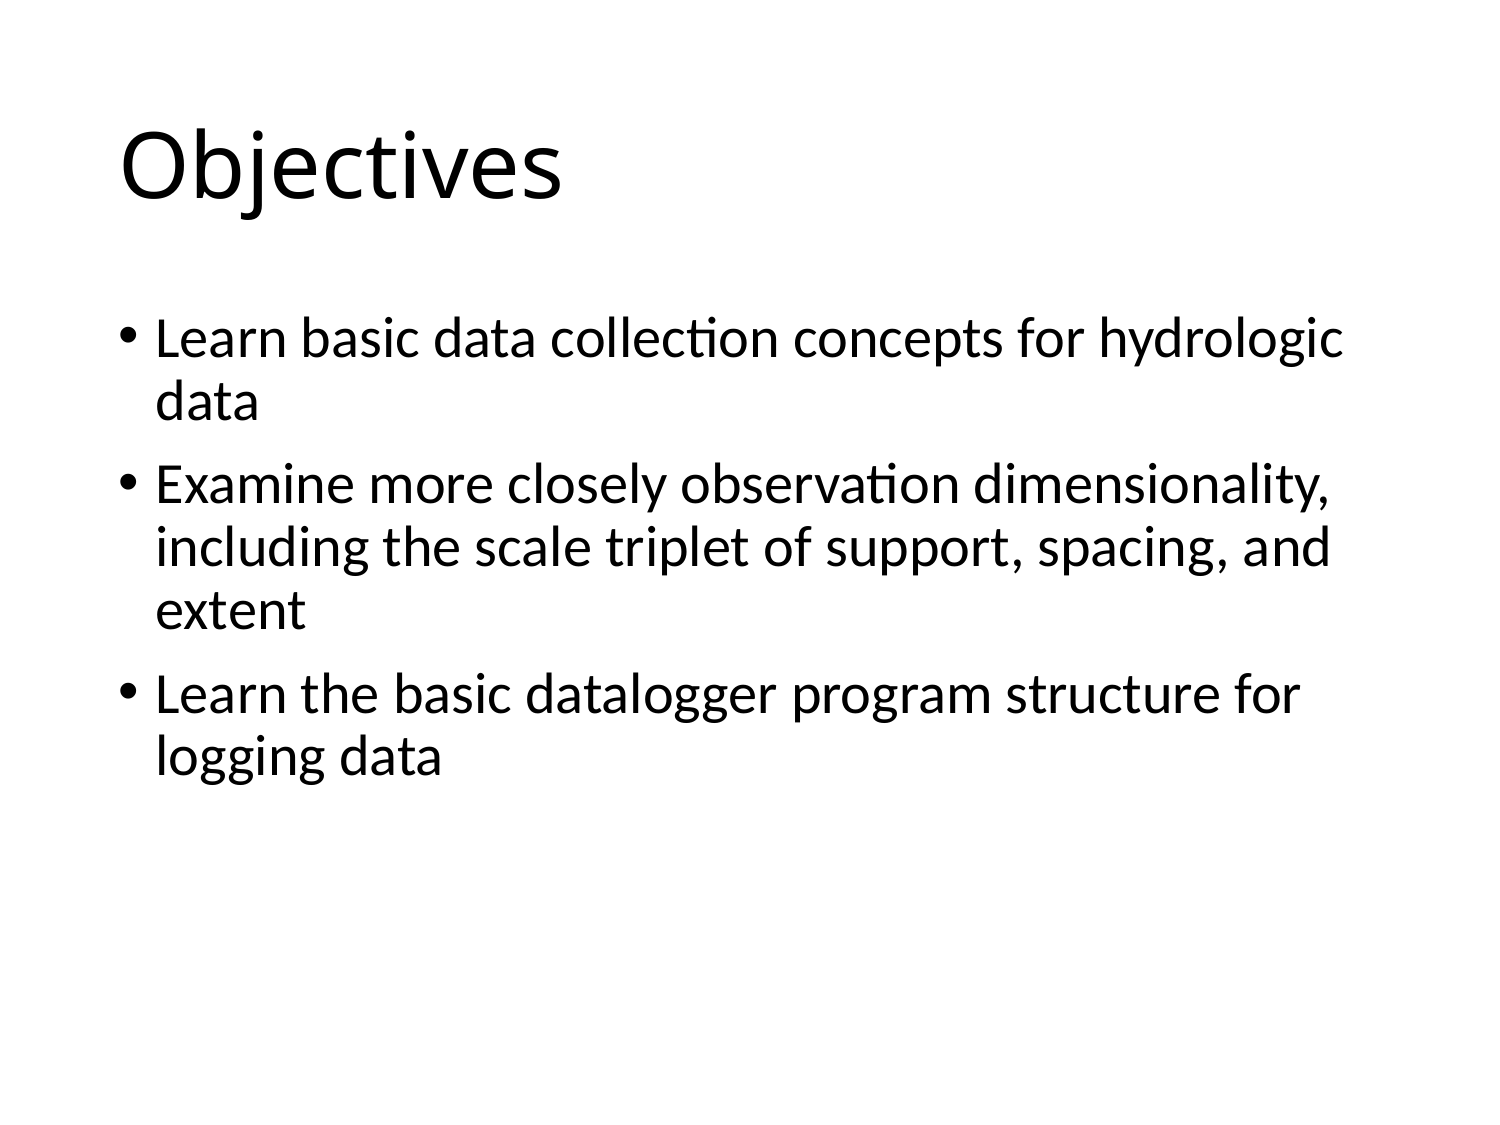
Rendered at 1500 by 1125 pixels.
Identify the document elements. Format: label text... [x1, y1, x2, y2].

title Objectives [103, 59, 1397, 278]
list Learn basic data collection concepts for hydrologic data Examine more closely observation dimensionality, including the scale triplet of support, spacing, and extent Learn the basic datalogger program structure for logging data [103, 299, 1397, 1014]
